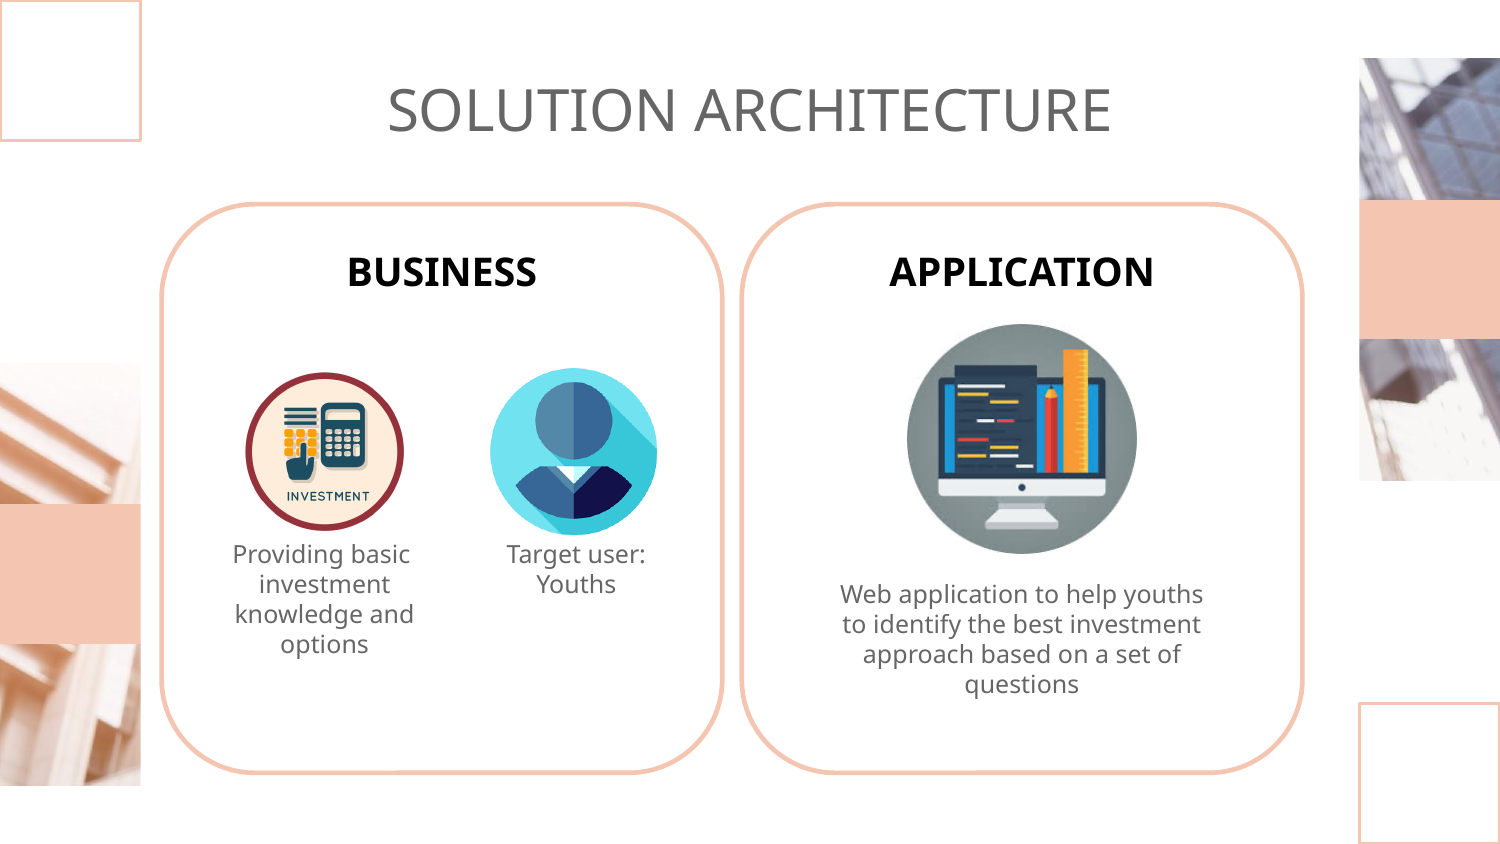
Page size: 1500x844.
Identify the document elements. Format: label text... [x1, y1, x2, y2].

text_box APPLICATION [741, 204, 1303, 773]
picture [1359, 58, 1500, 200]
picture [1359, 339, 1500, 481]
text_box Web application to help youths to identify the best investment approach based on a set of questions [811, 563, 1233, 679]
text_box Providing basic investment knowledge and options [176, 523, 474, 639]
picture [0, 644, 141, 786]
picture [907, 324, 1137, 554]
picture [0, 363, 141, 504]
picture [238, 365, 411, 538]
text_box Target user: Youths [445, 523, 708, 612]
text_box BUSINESS [161, 204, 723, 773]
picture [489, 367, 657, 535]
title SOLUTION ARCHITECTURE [303, 58, 1197, 140]
